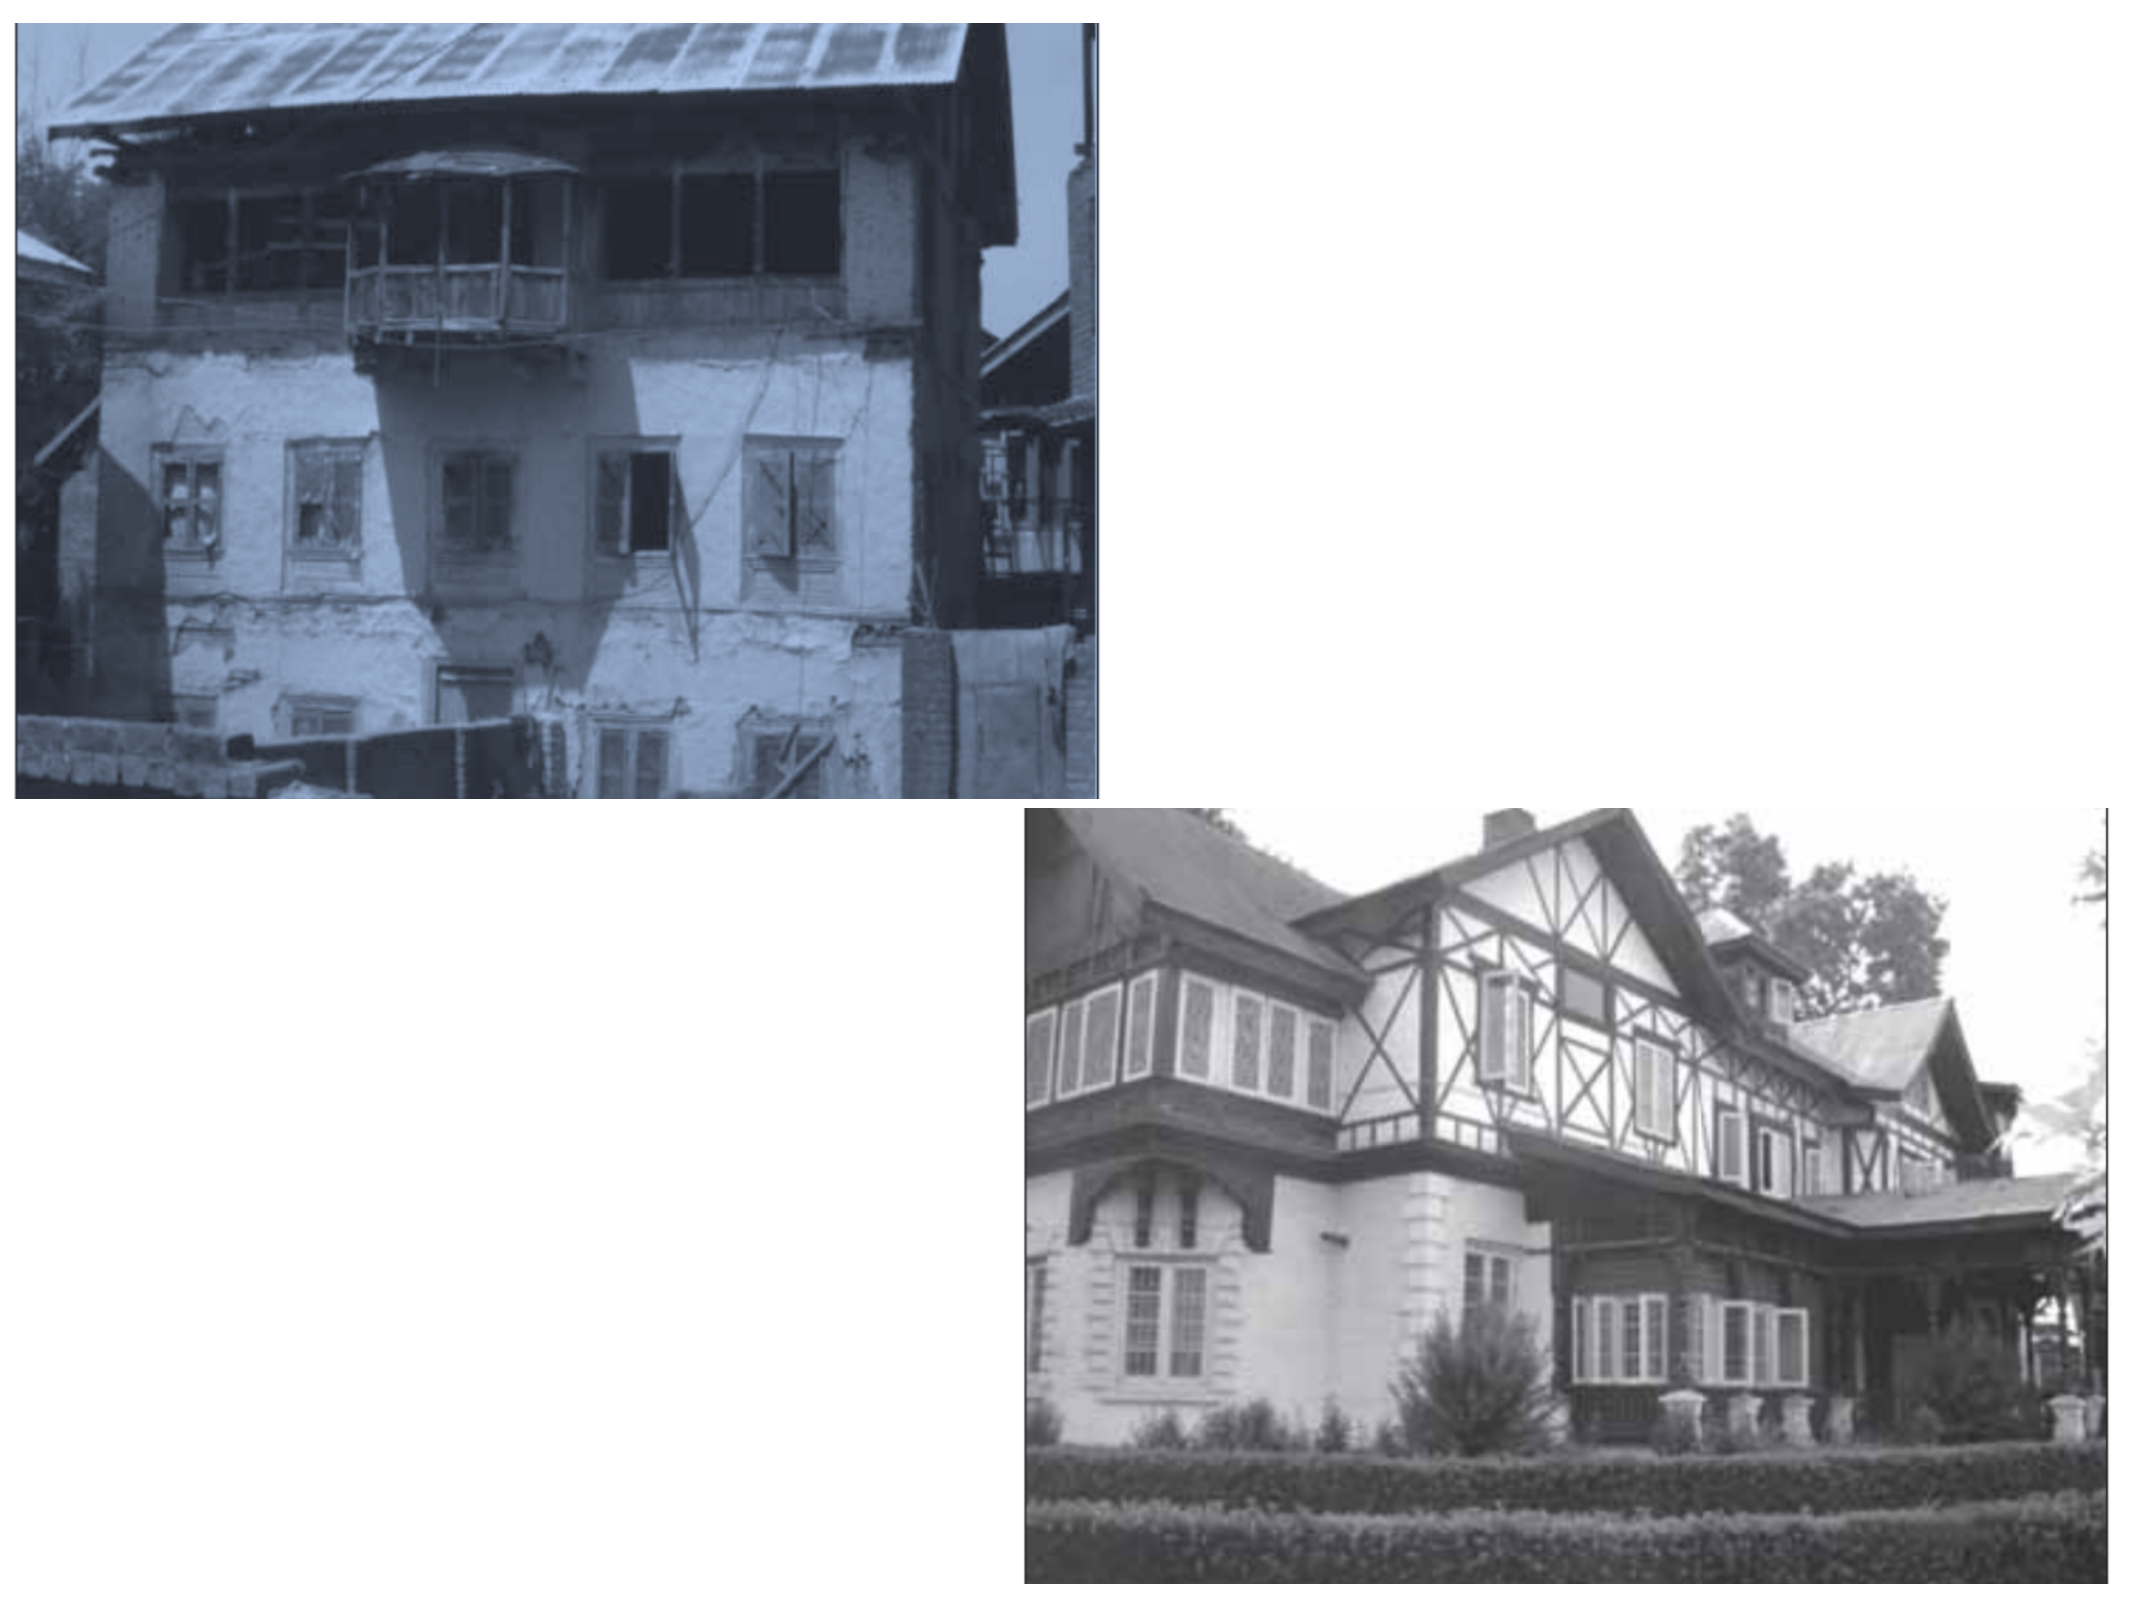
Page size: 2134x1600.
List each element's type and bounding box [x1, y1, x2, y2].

picture [1020, 808, 2117, 1584]
picture [10, 22, 1108, 799]
